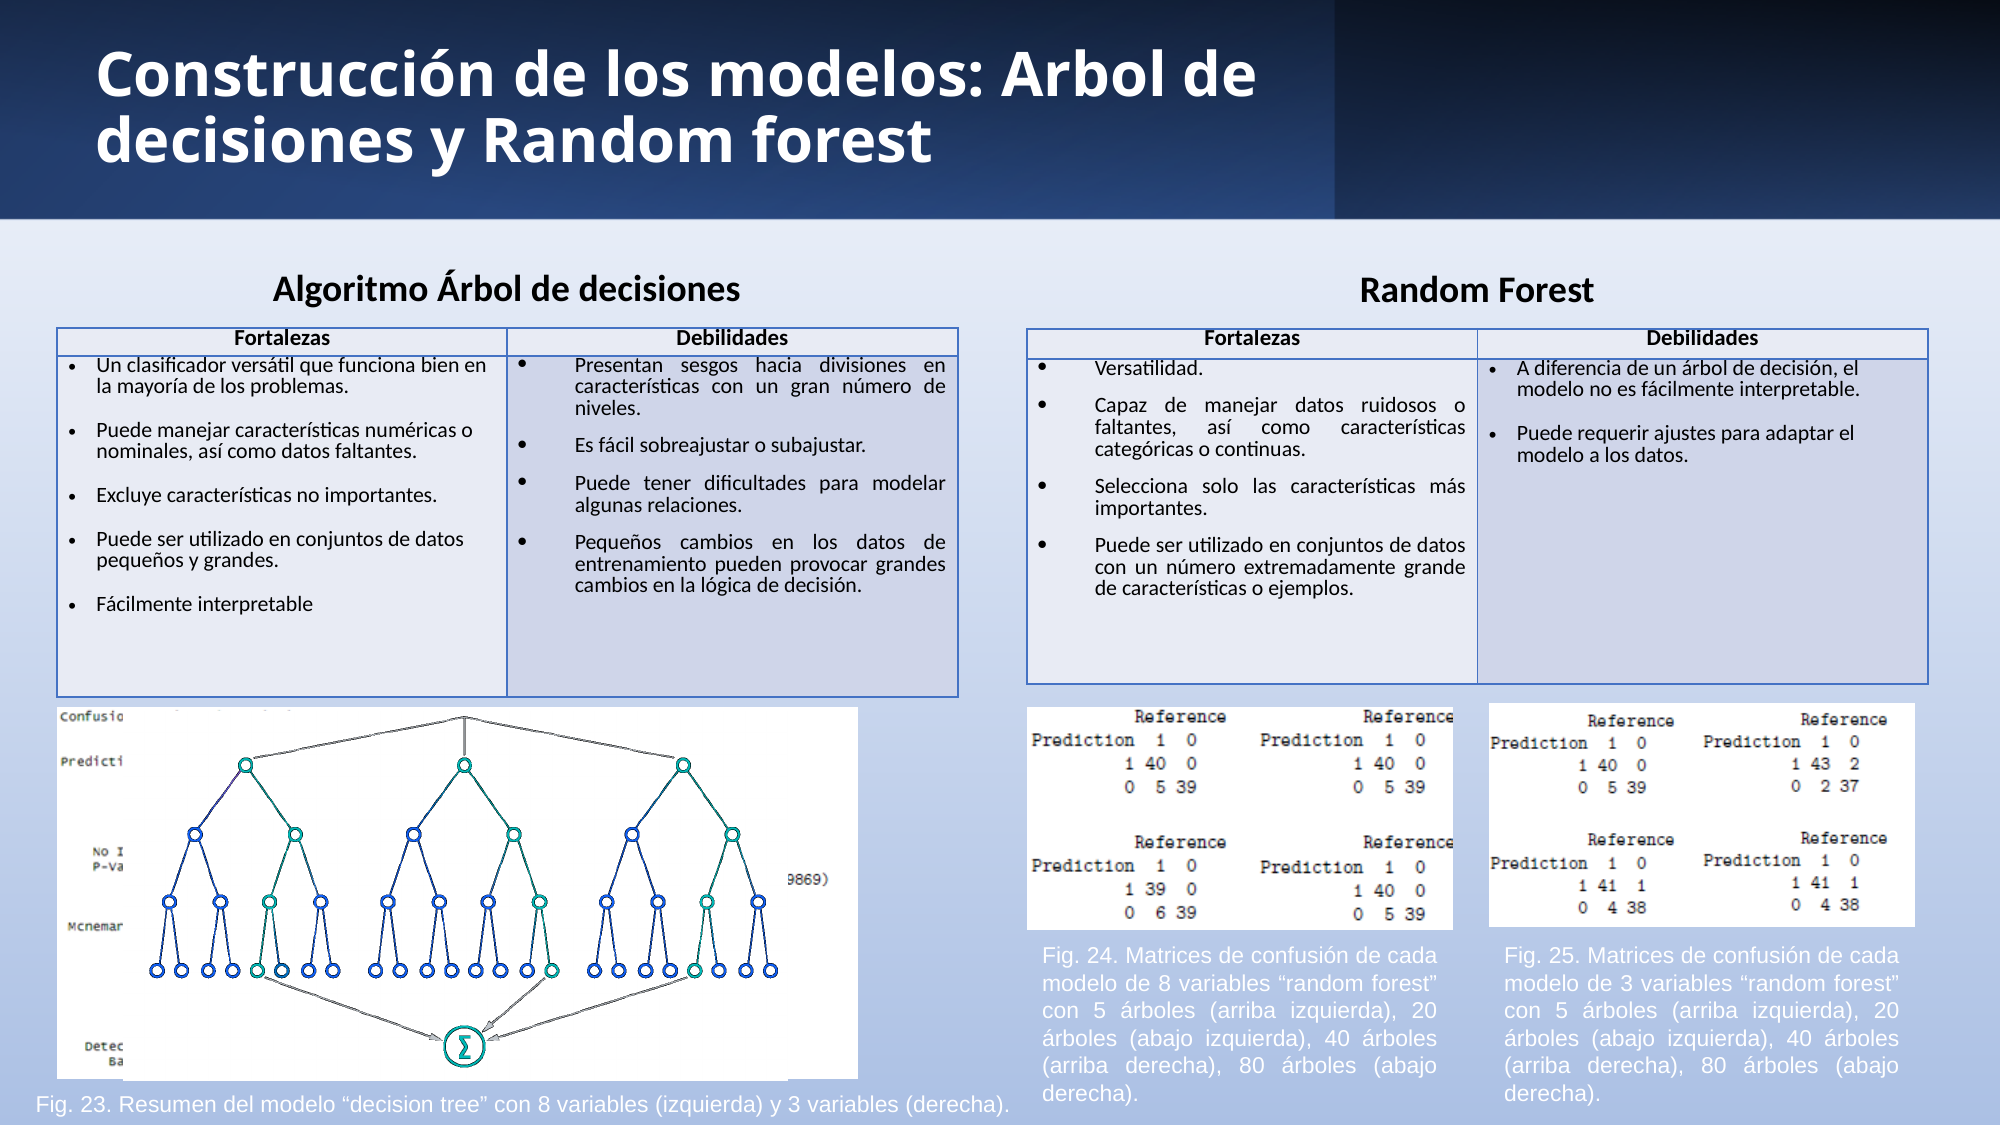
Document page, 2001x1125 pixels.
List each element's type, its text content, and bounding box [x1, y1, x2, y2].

table_header Debilidades [1478, 330, 1927, 358]
table_cell Un clasificador versátil que funciona bien en la mayoría de los problemas. Puede manejar características numéricas o nominales, así como datos faltantes. Excluye características no importantes. Puede ser utilizado en conjuntos de datos pequeños y grandes. Fácilmente interpretable [58, 357, 506, 696]
text_box Fig. 25. Matrices de confusión de cada modelo de 3 variables “random forest” con 5 árboles (arriba izquierda), 20 árboles (abajo izquierda), 40 árboles (arriba derecha), 80 árboles (abajo derecha). [1489, 933, 1915, 1114]
table_cell A diferencia de un árbol de decisión, el modelo no es fácilmente interpretable. Puede requerir ajustes para adaptar el modelo a los datos. [1478, 360, 1927, 683]
picture [1027, 707, 1453, 930]
table_cell Presentan sesgos hacia divisiones en características con un gran número de niveles. Es fácil sobreajustar o subajustar. Puede tener dificultades para modelar algunas relaciones. Pequeños cambios en los datos de entrenamiento pueden provocar grandes cambios en la lógica de decisión. [508, 357, 957, 696]
table_header Fortalezas [58, 329, 506, 355]
table_header Fortalezas [1028, 330, 1477, 358]
text_box Random Forest [1344, 258, 1610, 318]
text_box Fig. 24. Matrices de confusión de cada modelo de 8 variables “random forest” con 5 árboles (arriba izquierda), 20 árboles (abajo izquierda), 40 árboles (arriba derecha), 80 árboles (abajo derecha). [1027, 933, 1453, 1114]
picture [57, 707, 858, 1081]
picture [1489, 703, 1915, 927]
table_header Debilidades [508, 329, 957, 355]
table_cell Versatilidad. Capaz de manejar datos ruidosos o faltantes, así como características categóricas o continuas. Selecciona solo las características más importantes. Puede ser utilizado en conjuntos de datos con un número extremadamente grande de características o ejemplos. [1028, 360, 1477, 683]
text_box Algoritmo Árbol de decisiones [258, 256, 757, 317]
text_box Fig. 23. Resumen del modelo “decision tree” con 8 variables (izquierda) y 3 variables (derecha). [20, 1082, 1028, 1125]
picture [0, 0, 2000, 221]
